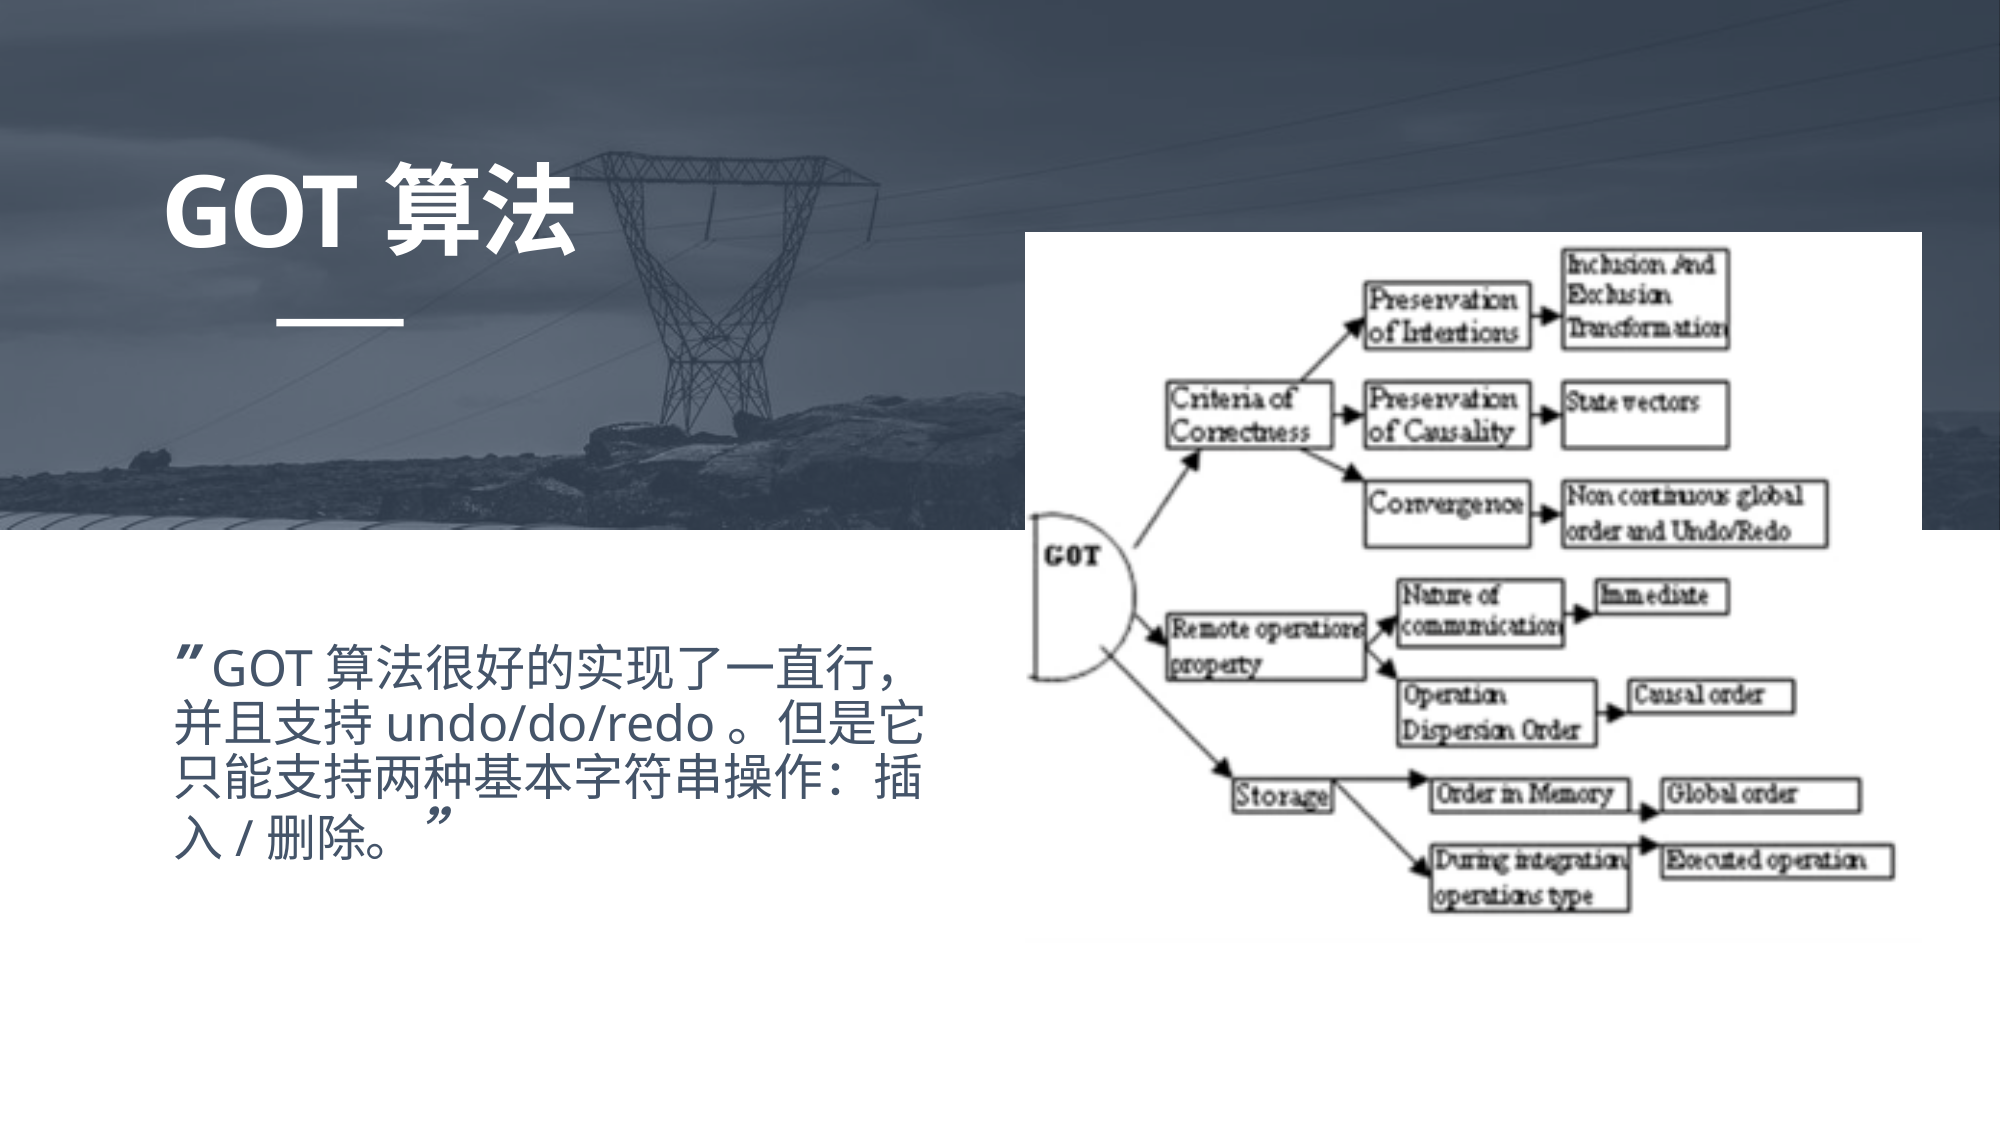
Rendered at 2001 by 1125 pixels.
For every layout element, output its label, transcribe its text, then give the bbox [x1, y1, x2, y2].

text_box ” GOT算法很好的实现了一直行，并且支持undo/do/redo。但是它只能支持两种基本字符串操作：插入/删除。” [153, 625, 974, 880]
picture [0, 0, 2000, 943]
